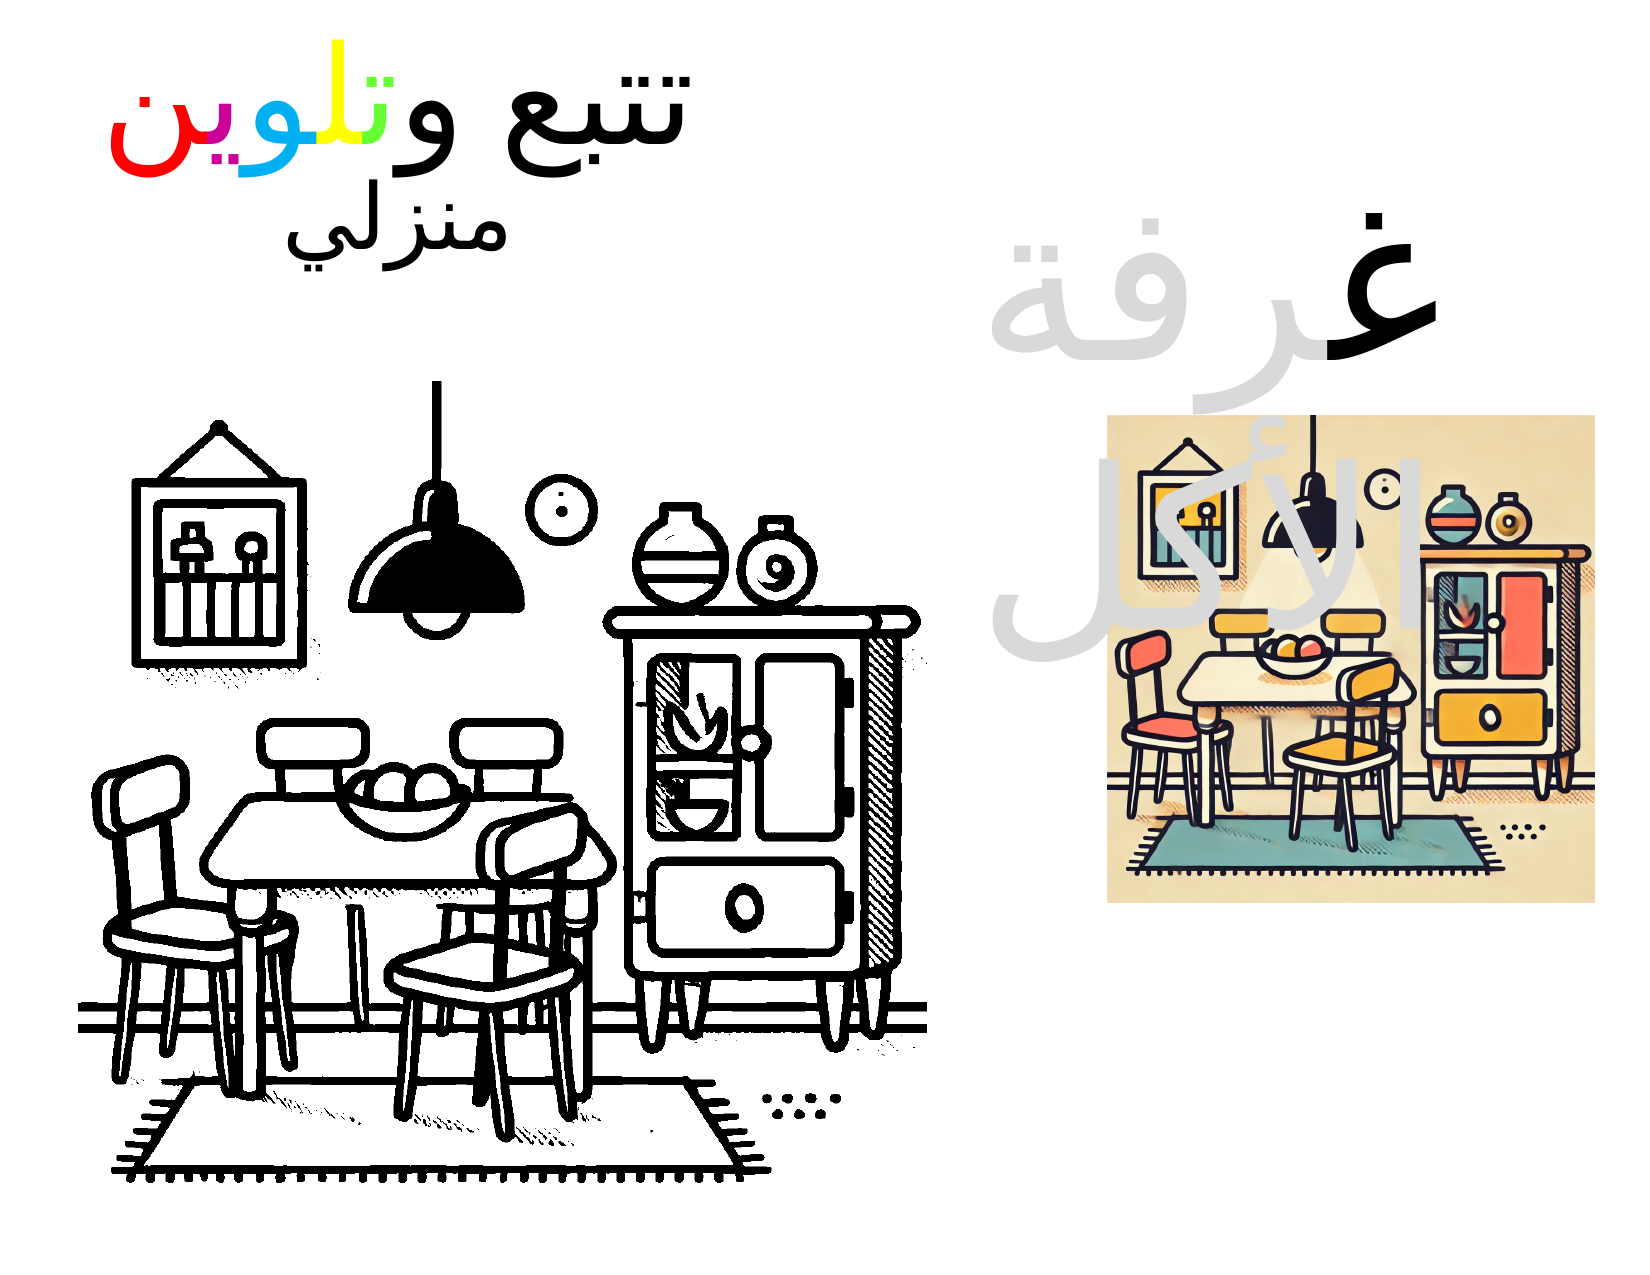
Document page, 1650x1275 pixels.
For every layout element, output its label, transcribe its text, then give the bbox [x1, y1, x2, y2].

text_box غرفة الأكل [747, 130, 1650, 681]
picture [1107, 415, 1595, 903]
text_box تتبع وتلوين [0, 0, 812, 180]
picture [78, 381, 927, 1230]
text_box منزلي [14, 150, 783, 276]
